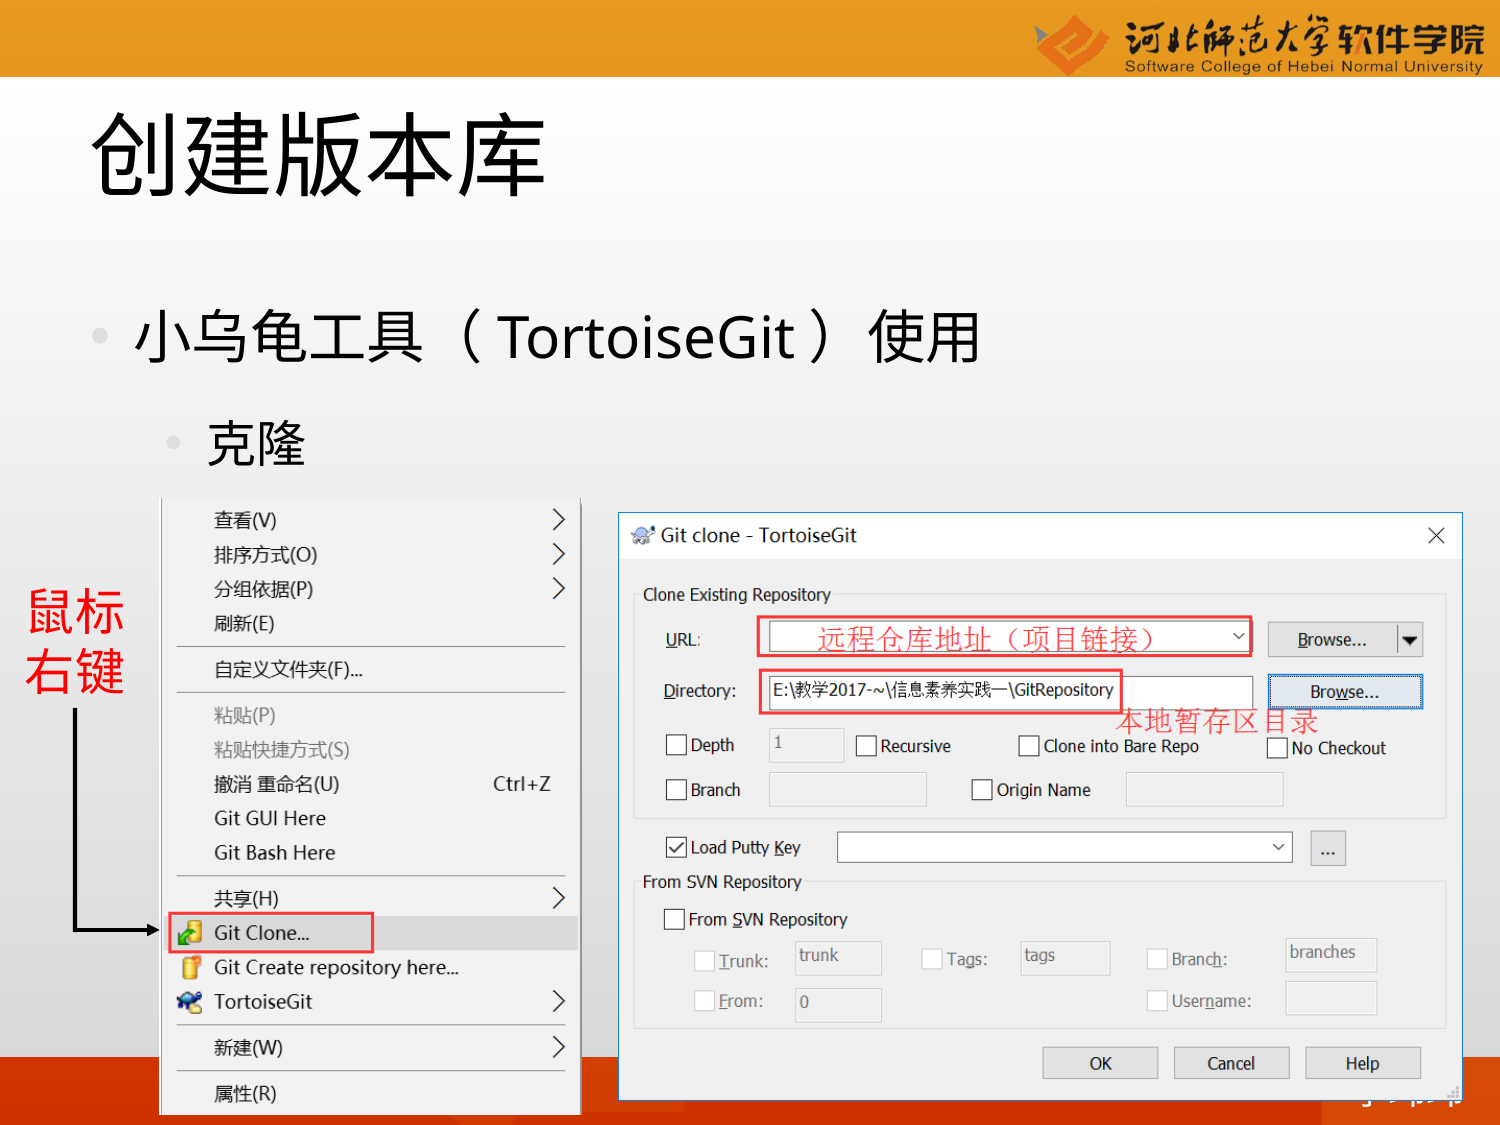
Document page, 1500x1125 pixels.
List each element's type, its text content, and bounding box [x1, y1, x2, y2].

list 小乌龟工具（TortoiseGit）使用 克隆 [75, 292, 1425, 968]
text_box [74, 708, 160, 933]
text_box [1028, 4, 1500, 79]
title 创建版本库 [75, 58, 1425, 247]
text_box [0, 77, 1500, 1056]
text_box 鼠标 右键 [10, 573, 140, 708]
picture [618, 512, 1463, 1101]
picture [159, 498, 582, 1116]
